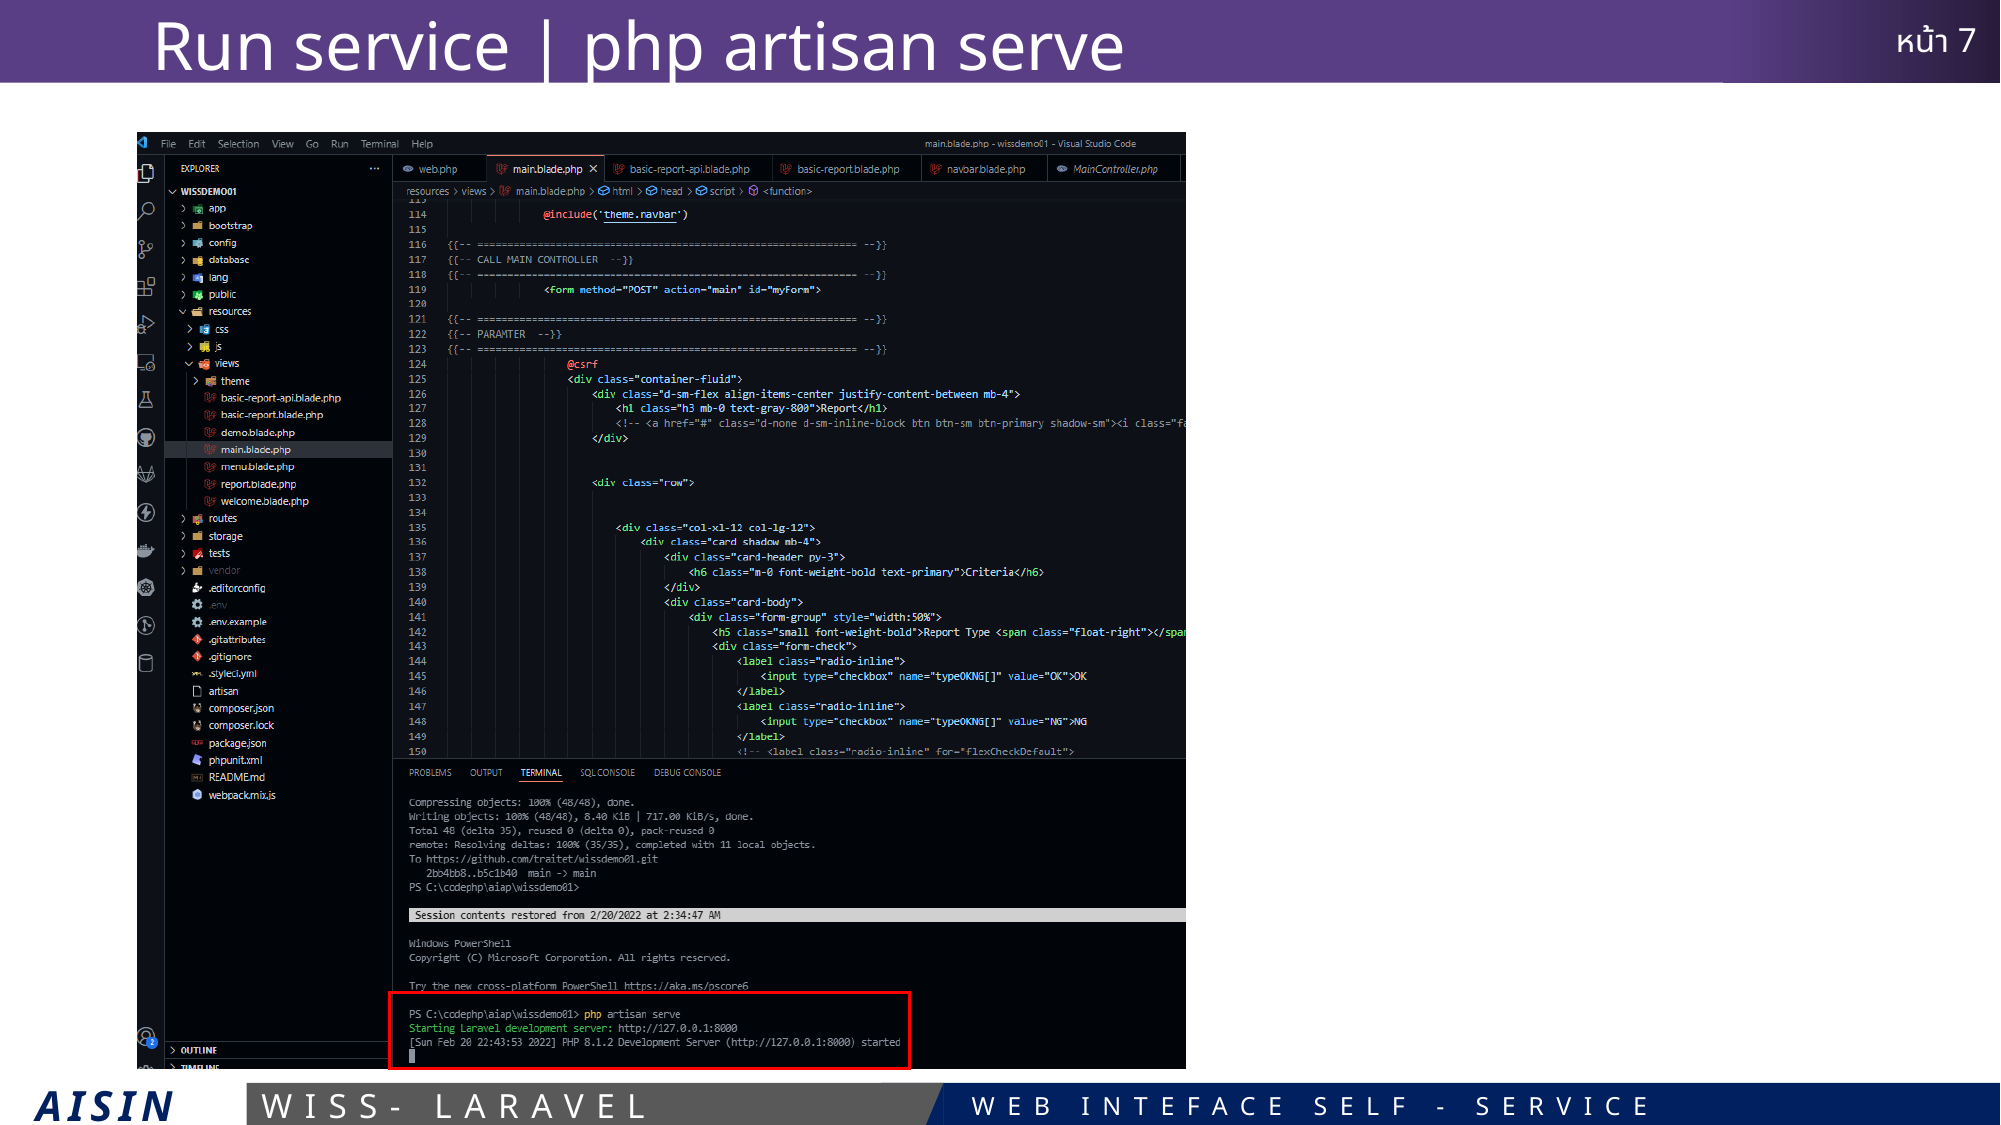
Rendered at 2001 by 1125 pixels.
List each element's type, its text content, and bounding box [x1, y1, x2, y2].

picture [137, 132, 1186, 1069]
title Run service | php artisan serve [137, 0, 1863, 99]
